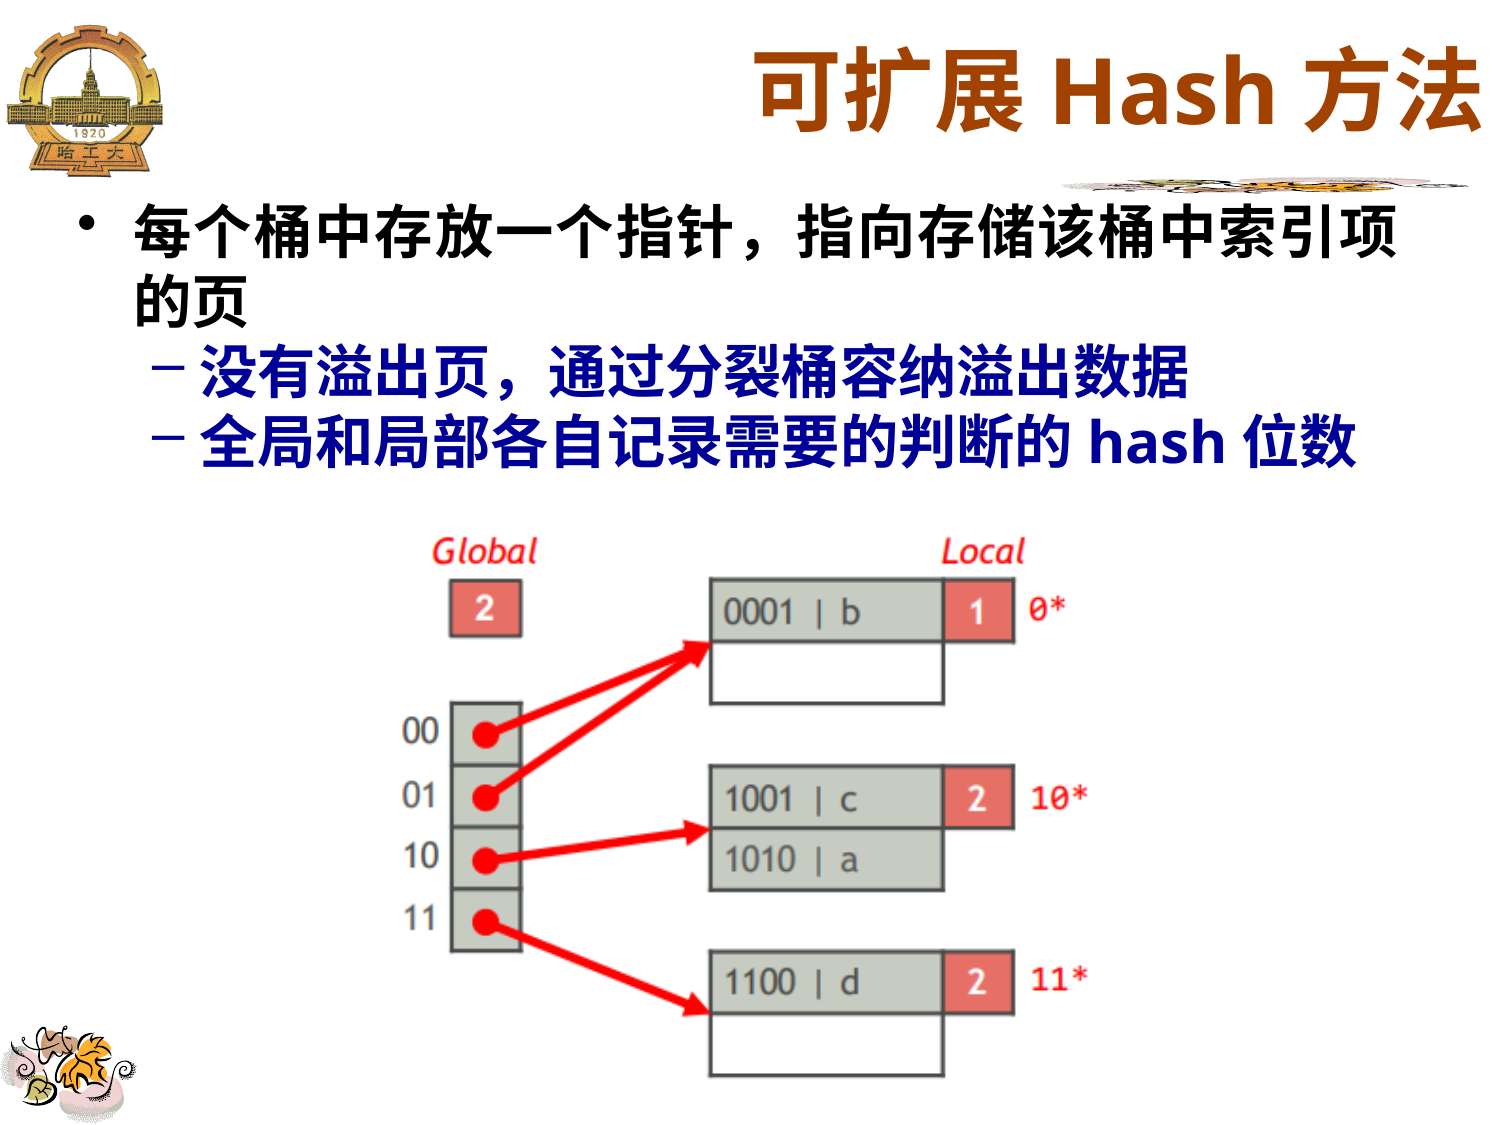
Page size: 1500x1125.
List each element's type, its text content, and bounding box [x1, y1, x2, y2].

picture [0, 24, 175, 182]
list 每个桶中存放一个指针，指向存储该桶中索引项的页 没有溢出页，通过分裂桶容纳溢出数据 全局和局部各自记录需要的判断的hash位数 [62, 187, 1413, 587]
title 可扩展Hash方法 [162, 0, 1500, 176]
picture [386, 514, 1114, 1106]
